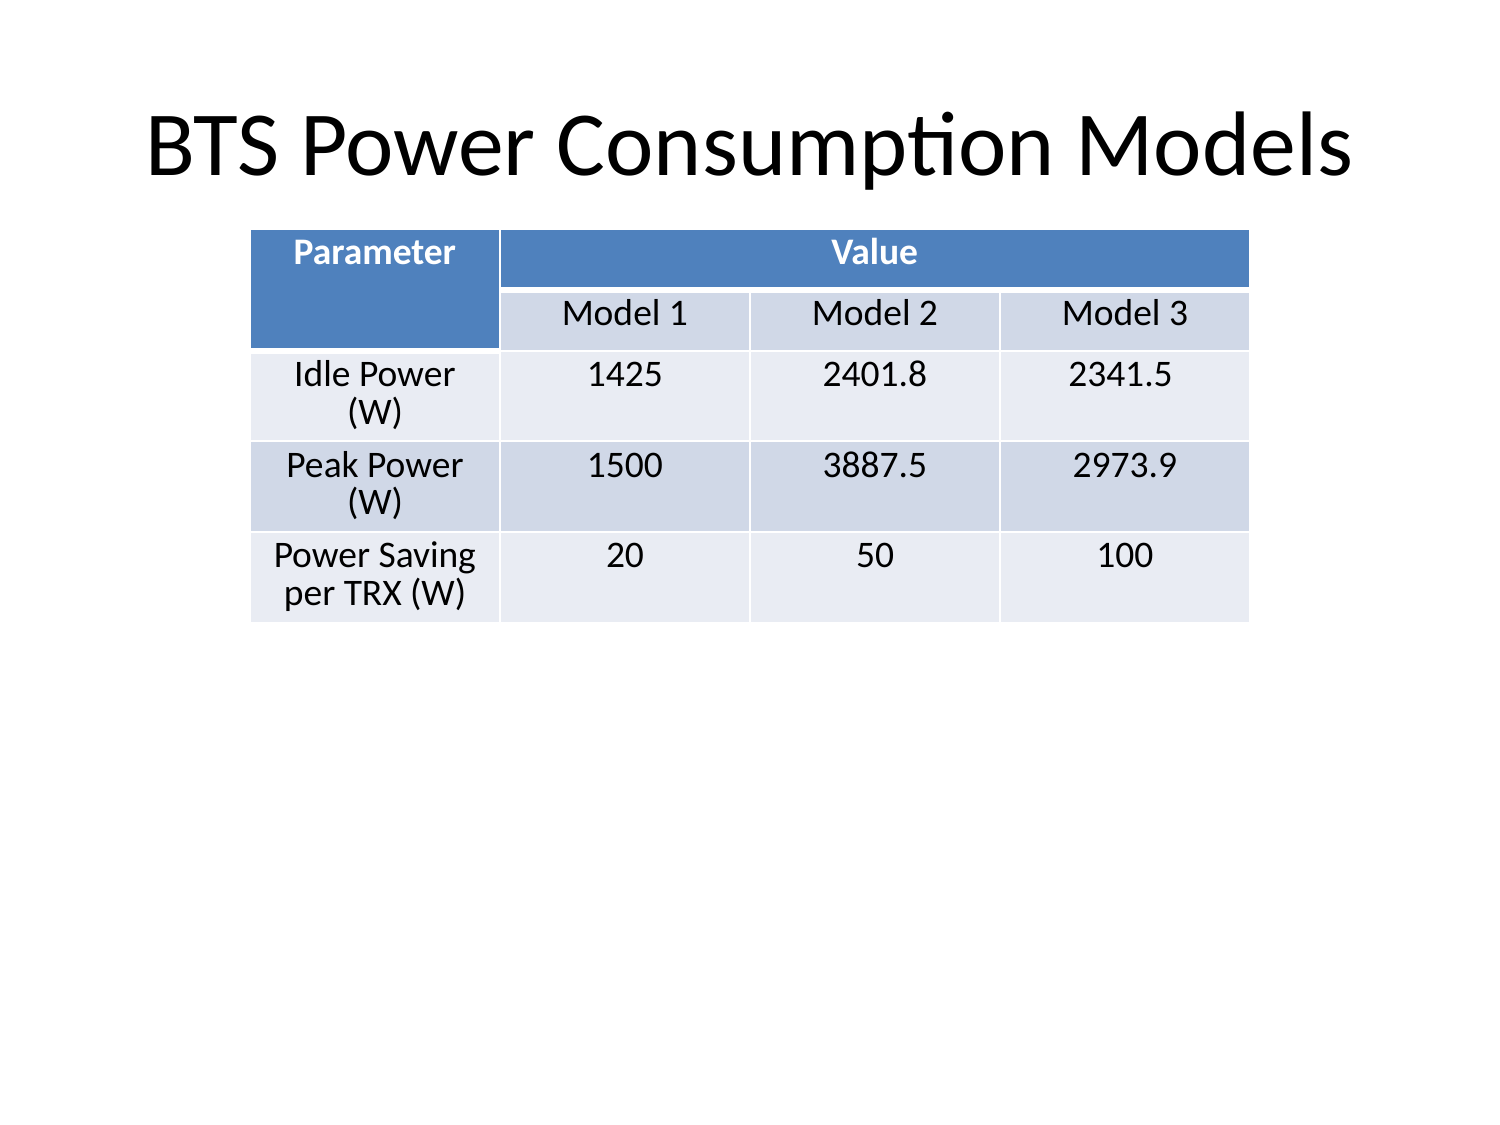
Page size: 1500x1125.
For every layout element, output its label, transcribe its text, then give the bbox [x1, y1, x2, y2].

table_cell 100 [1001, 533, 1249, 622]
table_cell Power Saving per TRX (W) [251, 533, 499, 622]
table_cell Model 1 [501, 293, 749, 350]
table_cell 2401.8 [751, 352, 999, 440]
table_cell Peak Power (W) [251, 442, 499, 531]
table_cell 20 [501, 533, 749, 622]
table_cell 50 [751, 533, 999, 622]
table_cell Model 2 [751, 293, 999, 350]
table_cell Model 3 [1001, 293, 1249, 350]
table_header Parameter [251, 230, 499, 348]
table_cell 1500 [501, 442, 749, 531]
table_cell Idle Power (W) [251, 354, 499, 440]
table_header Value [501, 230, 1249, 287]
title BTS Power Consumption Models [75, 45, 1425, 233]
table_cell 3887.5 [751, 442, 999, 531]
table_cell 1425 [501, 352, 749, 440]
table_cell 2341.5 [1001, 352, 1249, 440]
table_cell 2973.9 [1001, 442, 1249, 531]
